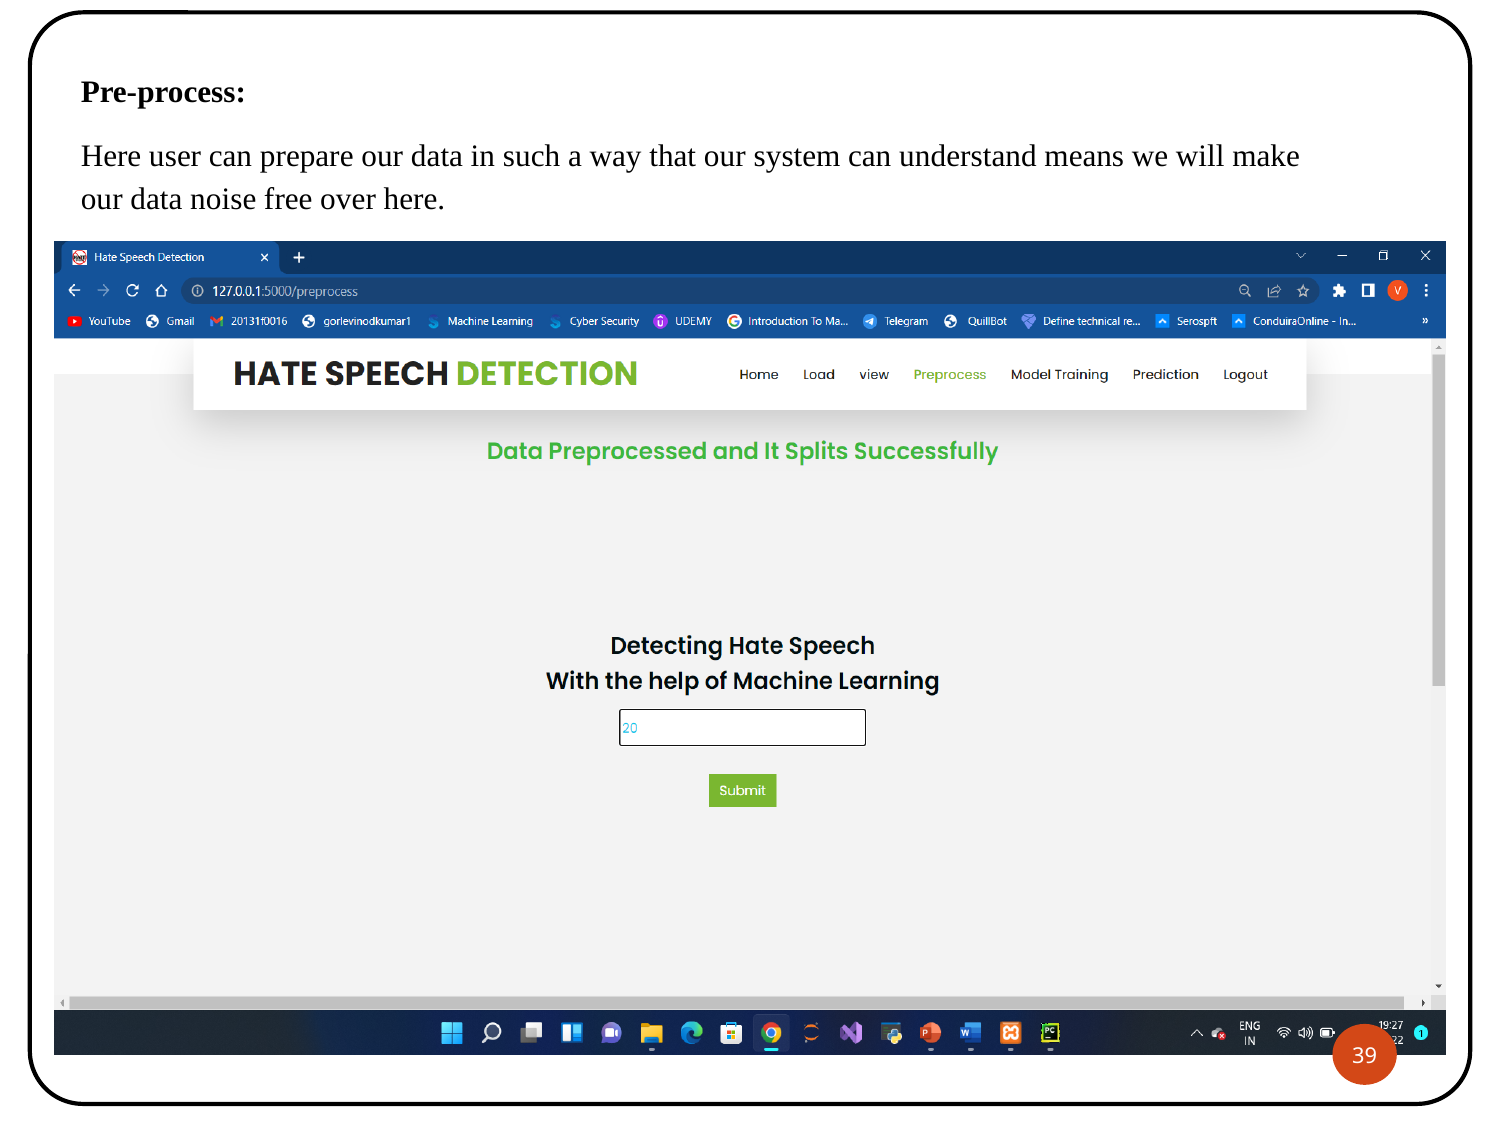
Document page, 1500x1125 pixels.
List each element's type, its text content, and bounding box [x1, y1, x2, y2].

text_box Pre-process: Here user can prepare our data in such a way that our system can understand means we will make our data noise free over here. [66, 58, 1365, 223]
text_box [29, 12, 1471, 1104]
text_box 39 [1332, 1055, 1397, 1085]
picture [54, 241, 1446, 1055]
